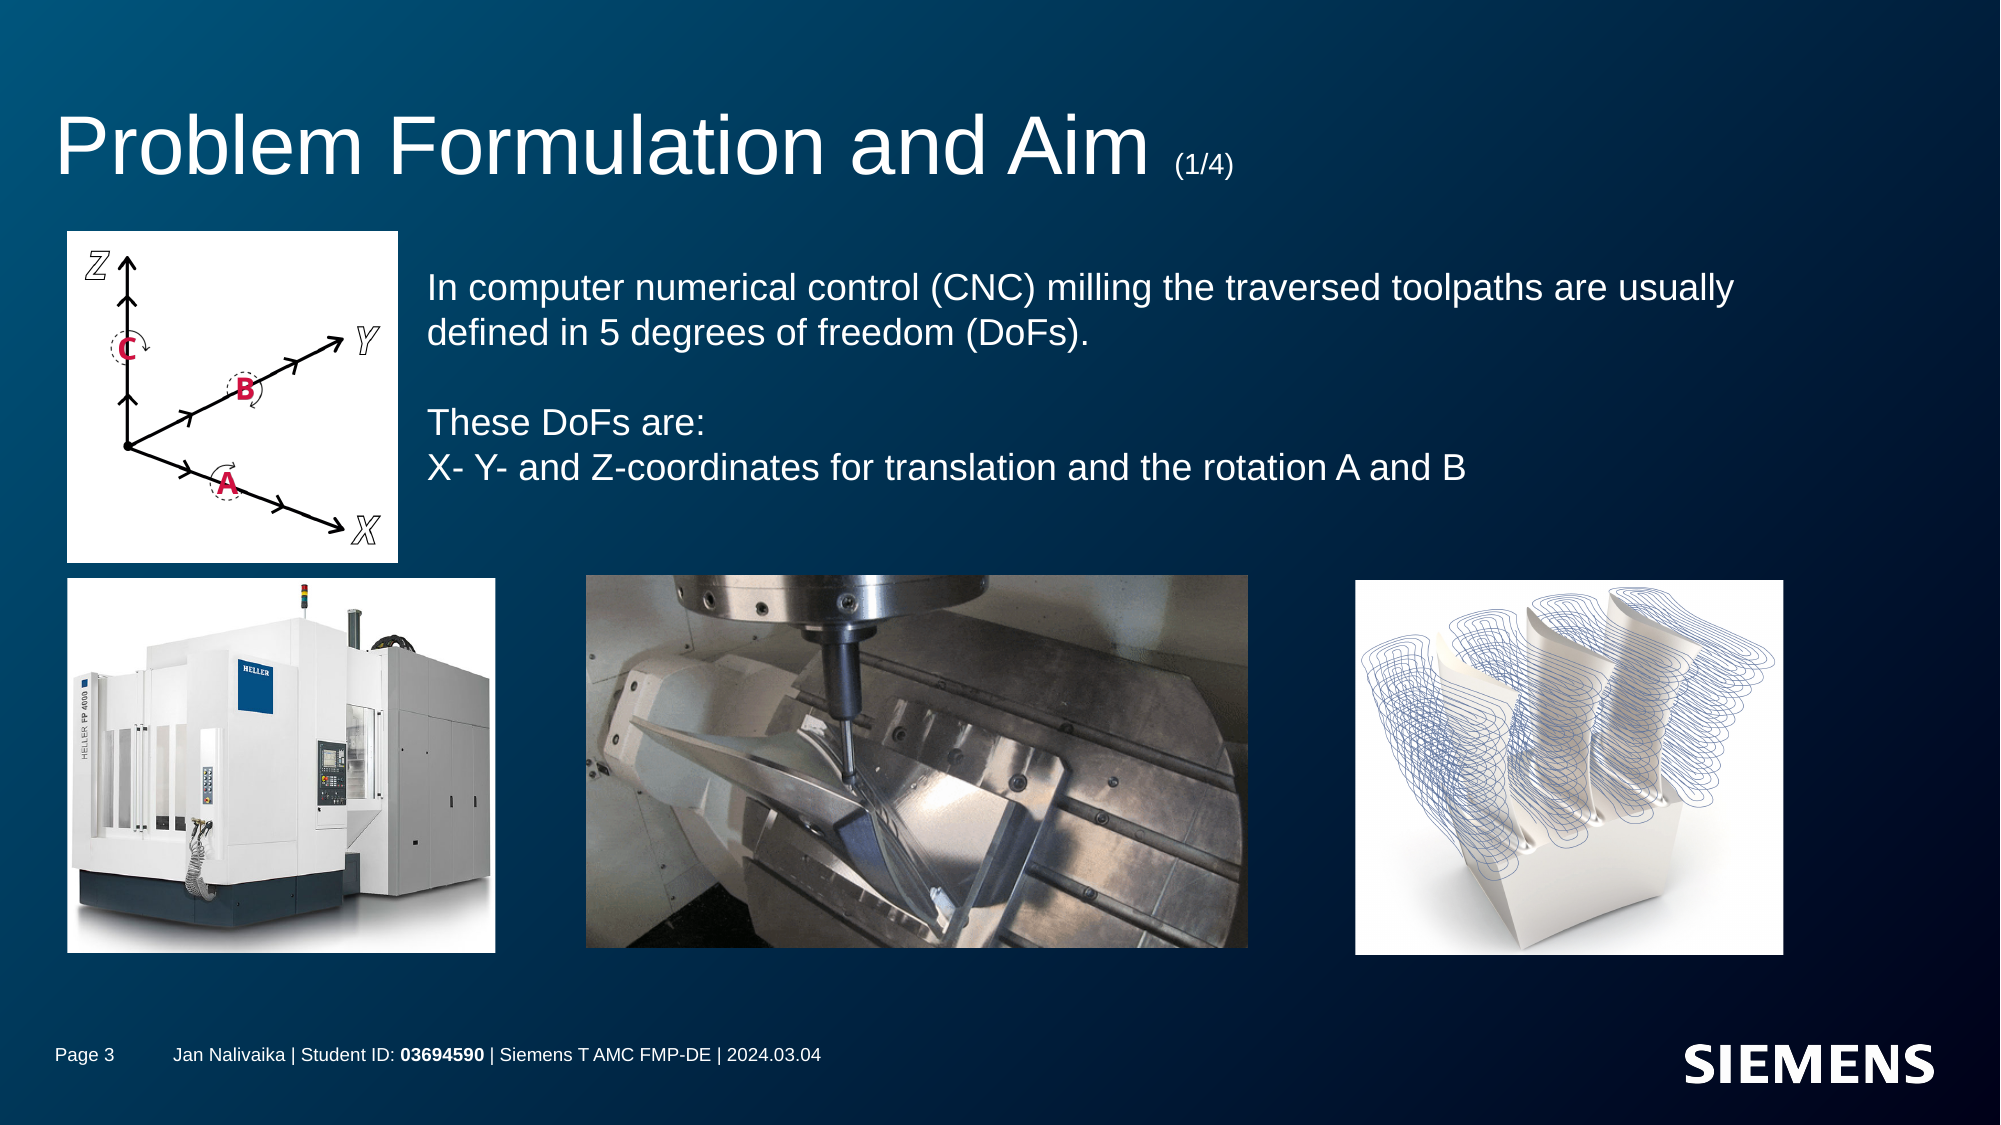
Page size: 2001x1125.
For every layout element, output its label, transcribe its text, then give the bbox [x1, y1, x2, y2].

picture [1355, 580, 1784, 956]
picture [1685, 1044, 1934, 1084]
picture [67, 578, 496, 953]
title Problem Formulation and Aim (1/4) [55, 90, 1922, 191]
picture [586, 575, 1248, 948]
text_box Page 3 [54, 1035, 150, 1083]
text_box In computer numerical control (CNC) milling the traversed toolpaths are usually defined in 5 degrees of freedom (DoFs). These DoFs are: X- Y- and Z-coordinates for translation and the rotation A and B [426, 262, 1827, 488]
text_box Jan Nalivaika | Student ID: 03694590 | Siemens T AMC FMP-DE | 2024.03.04 [173, 1035, 1685, 1083]
picture [67, 231, 399, 564]
